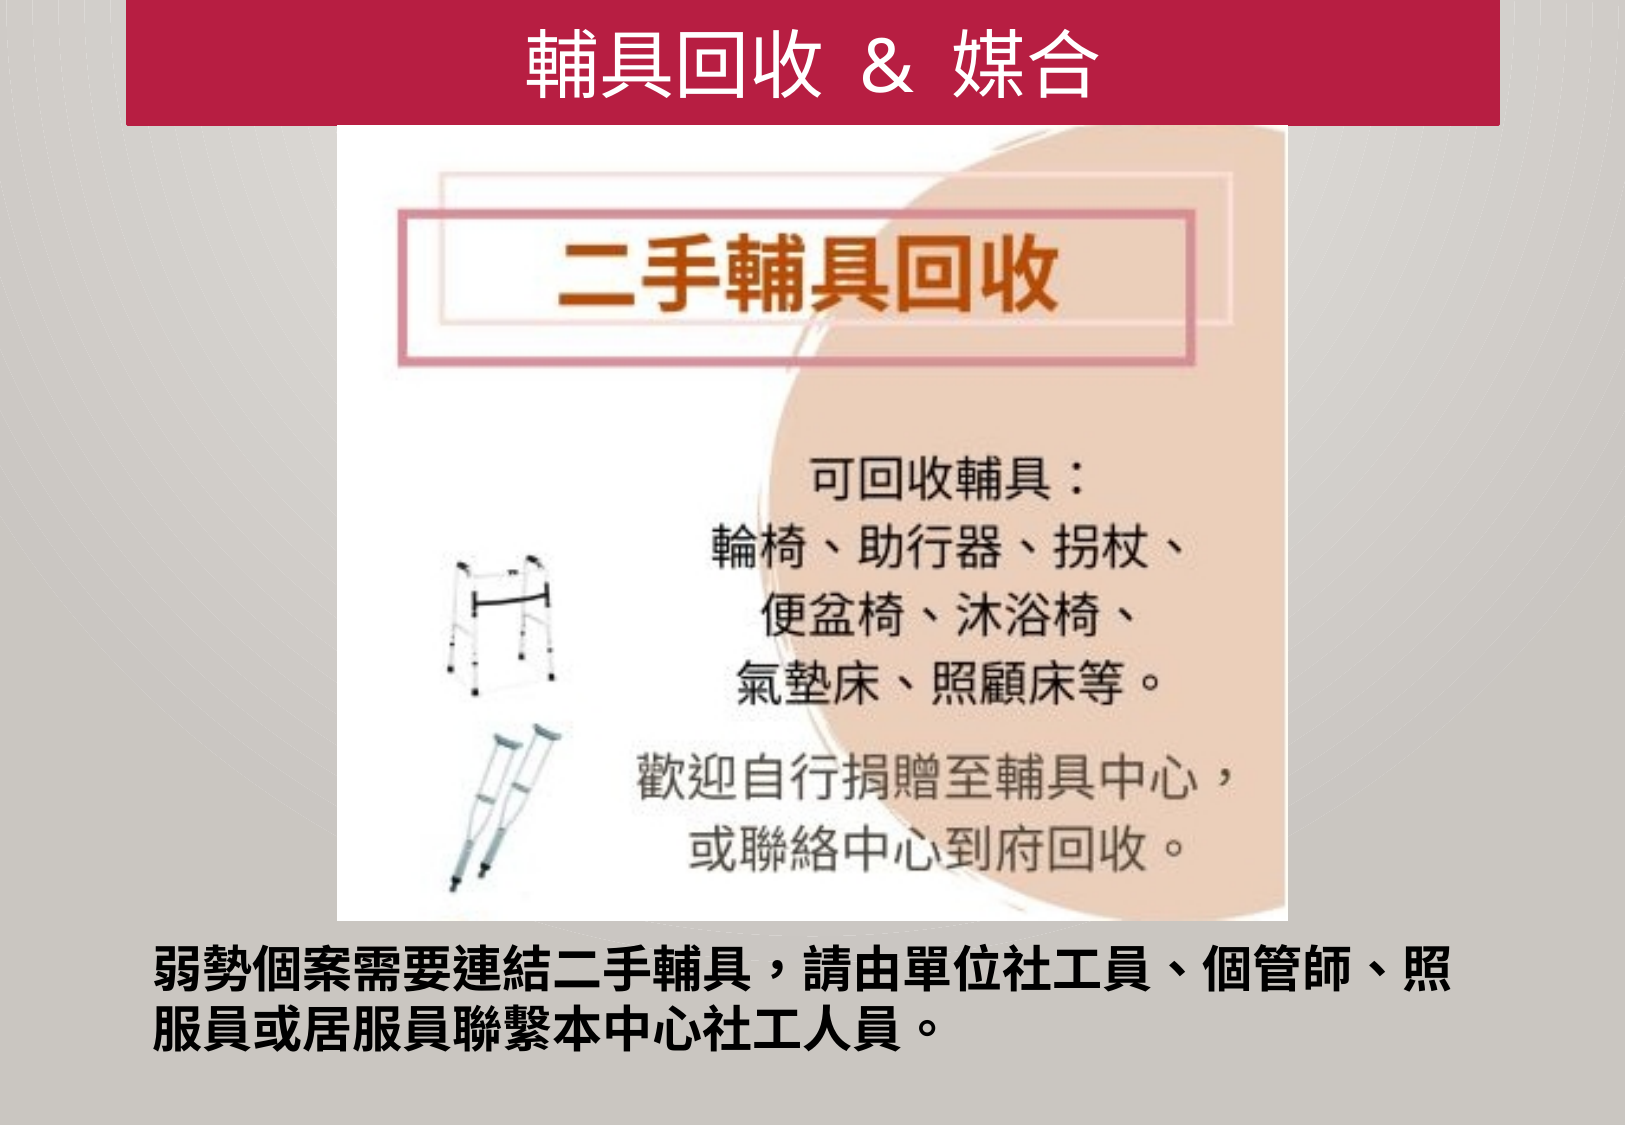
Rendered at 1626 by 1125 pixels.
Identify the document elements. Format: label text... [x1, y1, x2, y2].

text_box 弱勢個案需要連結二手輔具，請由單位社工員、個管師、照服員或居服員聯繫本中心社工人員。 [137, 930, 1509, 1065]
picture [336, 125, 1289, 921]
text_box 輔具回收 & 媒合 [126, 0, 1500, 126]
